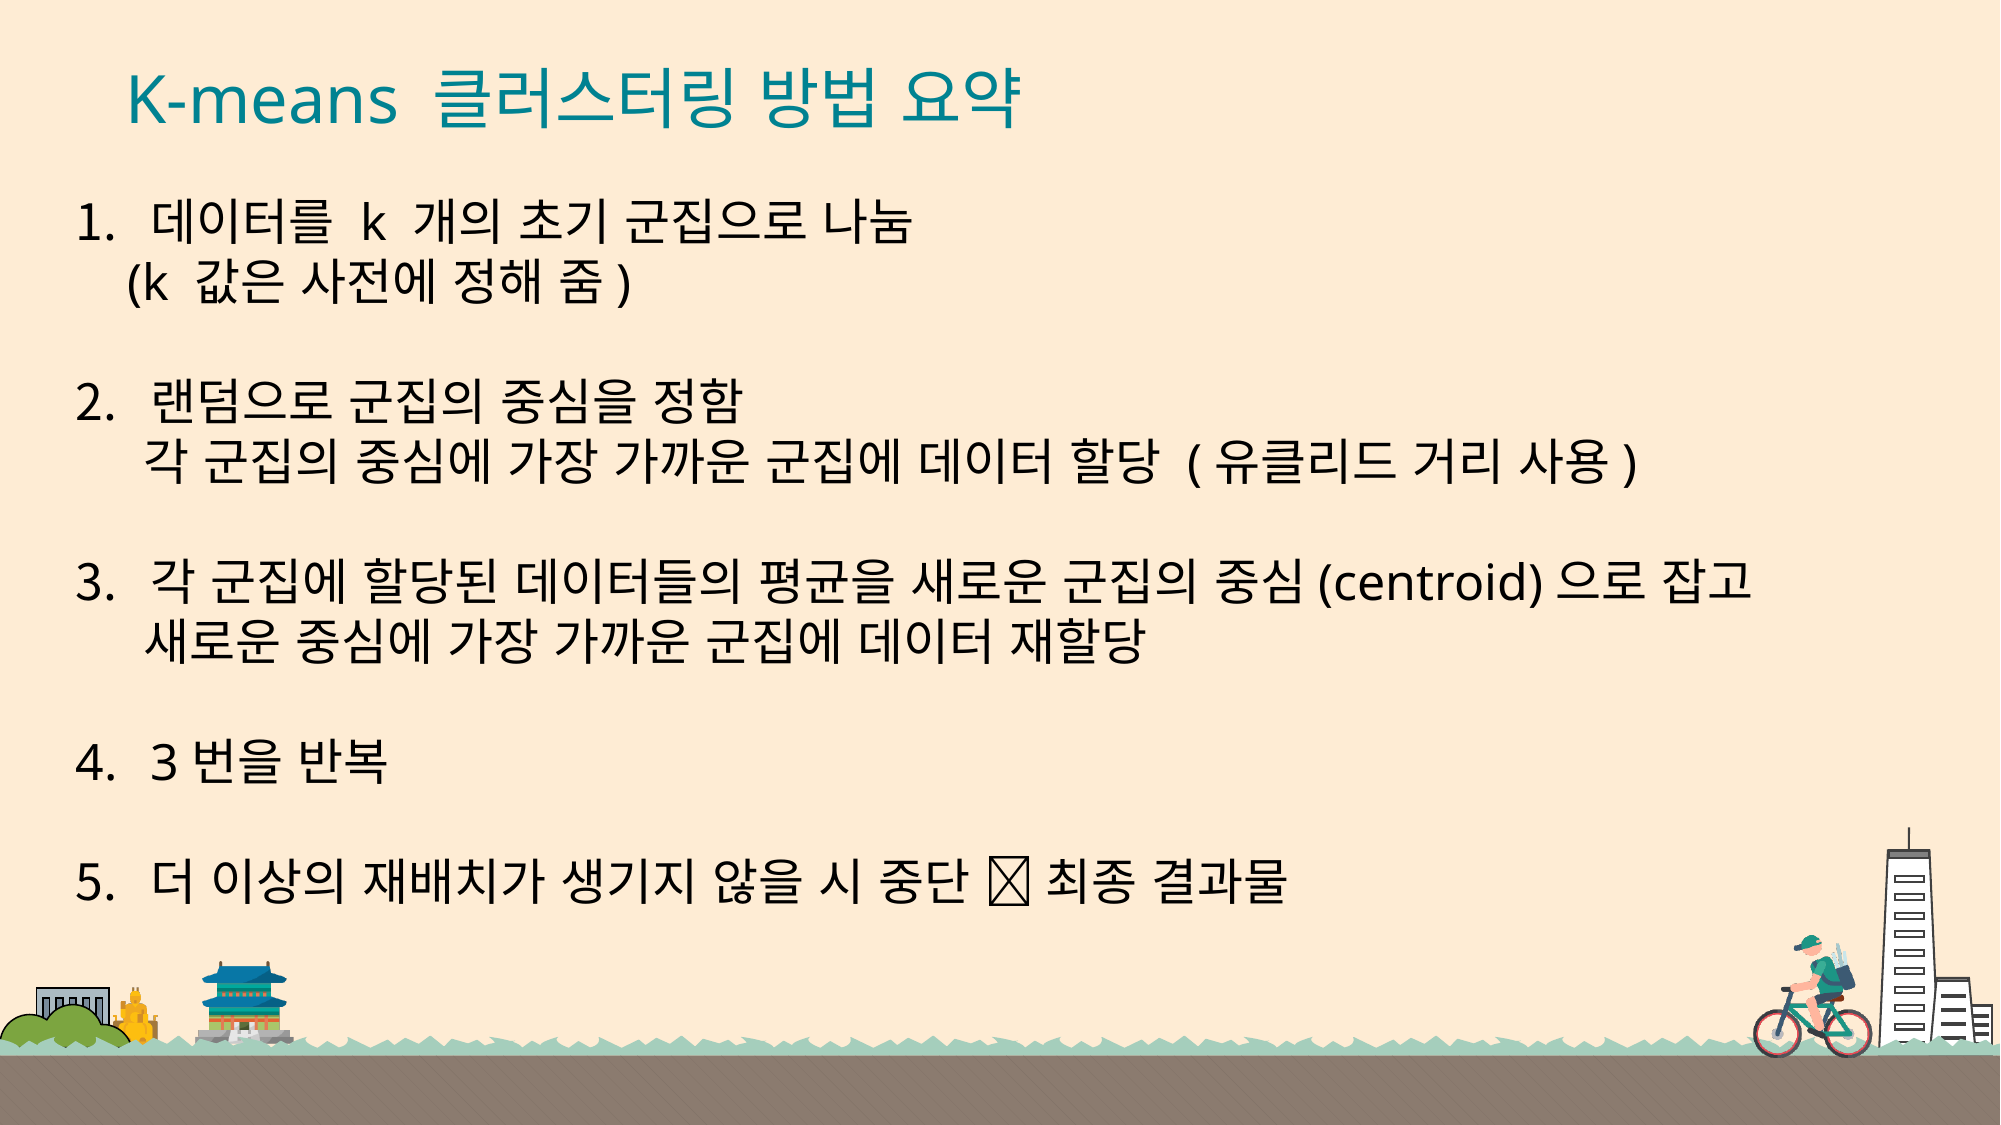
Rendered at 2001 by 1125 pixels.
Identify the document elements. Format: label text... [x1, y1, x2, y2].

text_box K-means 클러스터링 방법 요약 [110, 49, 1039, 144]
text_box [0, 827, 2000, 1125]
text_box 데이터를 k 개의 초기 군집으로 나눔 (k 값은 사전에 정해 줌) 랜덤으로 군집의 중심을 정함 각 군집의 중심에 가장 가까운 군집에 데이터 할당 (유클리드 거리 사용) 각 군집에 할당된 데이터들의 평균을 새로운 군집의 중심(centroid)으로 잡고 새로운 중심에 가장 가까운 군집에 데이터 재할당 3번을 반복 더 이상의 재배치가 생기지 않을 시 중단  최종 결과물 [60, 183, 1980, 827]
